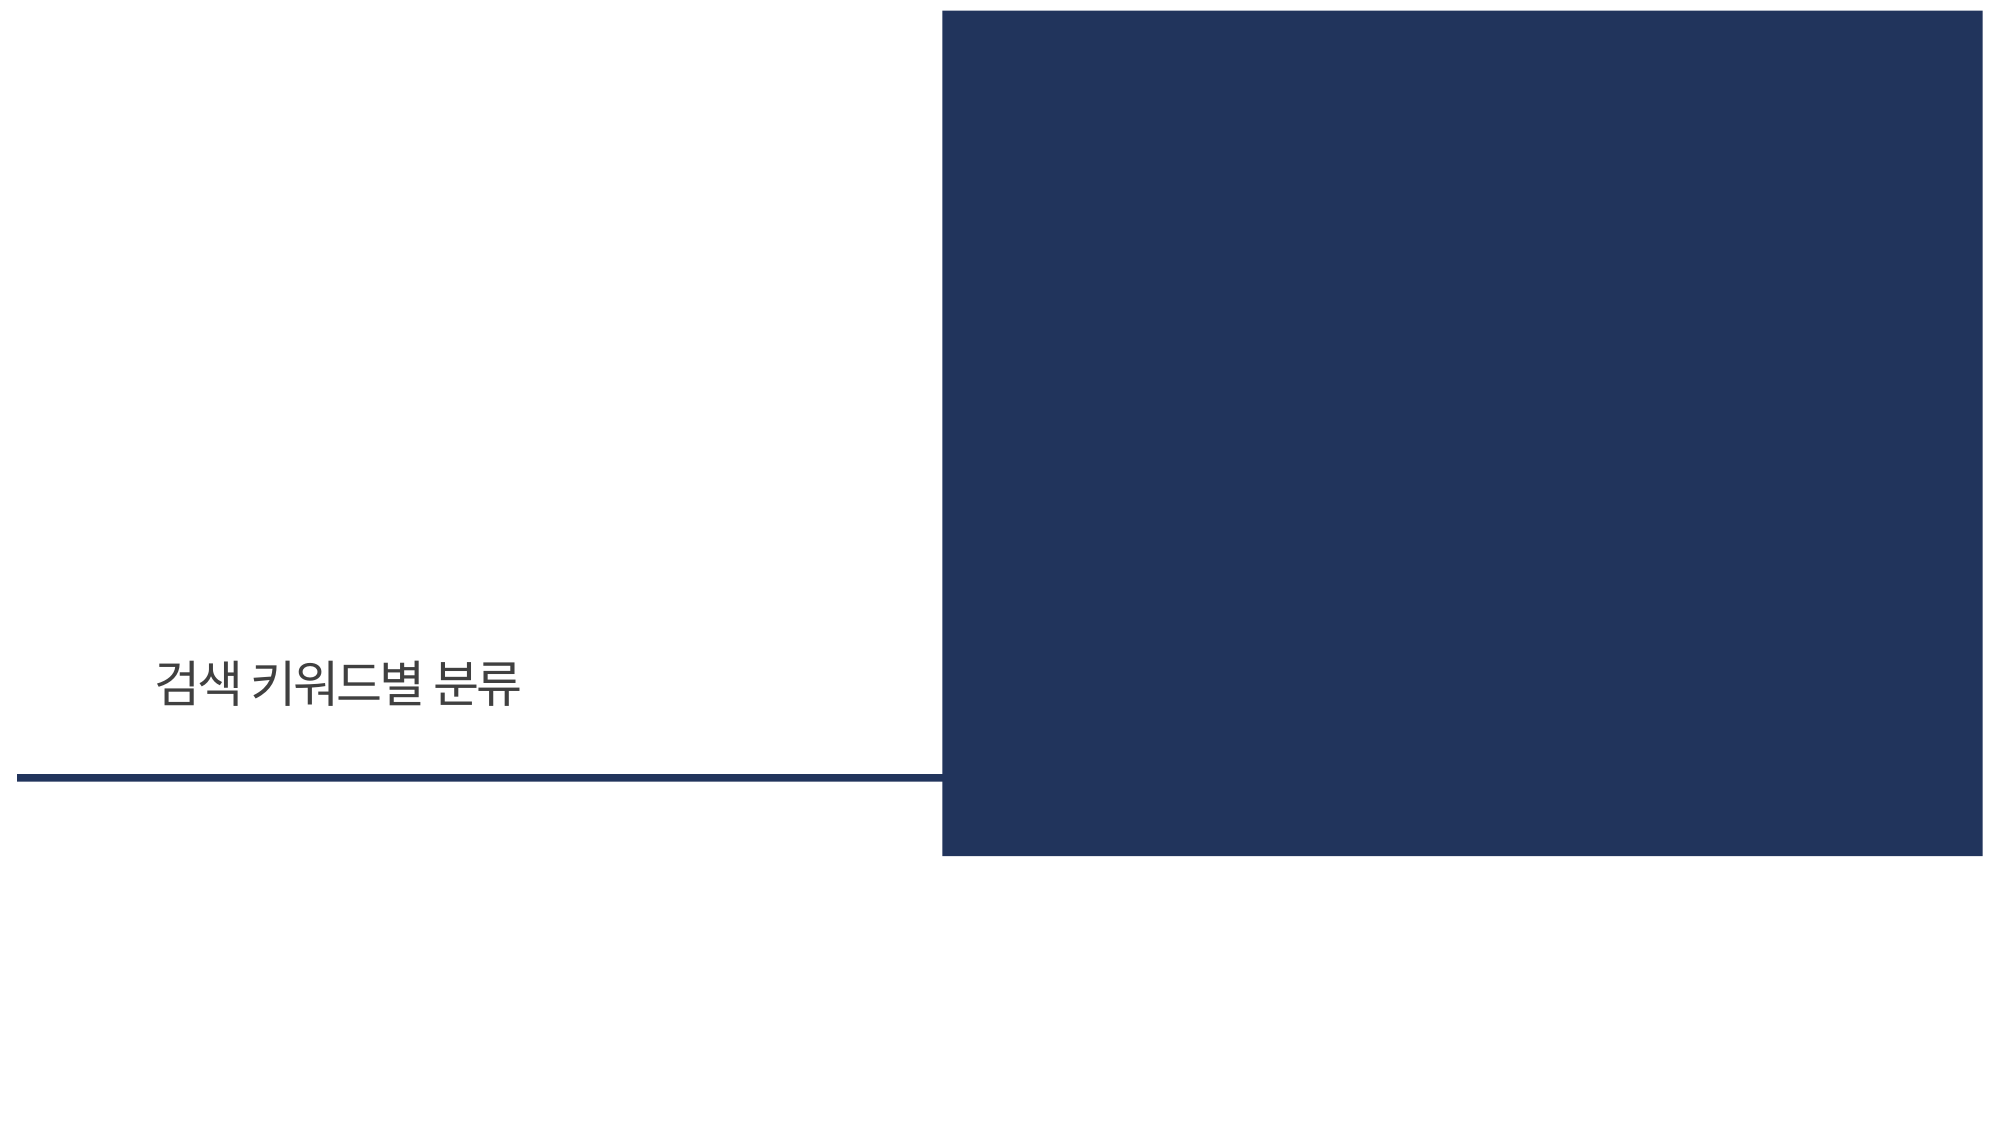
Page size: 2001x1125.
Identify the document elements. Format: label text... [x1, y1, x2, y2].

text_box 검색 키워드별 분류 [24, 644, 652, 720]
text_box [16, 773, 1680, 783]
text_box [941, 10, 1984, 857]
